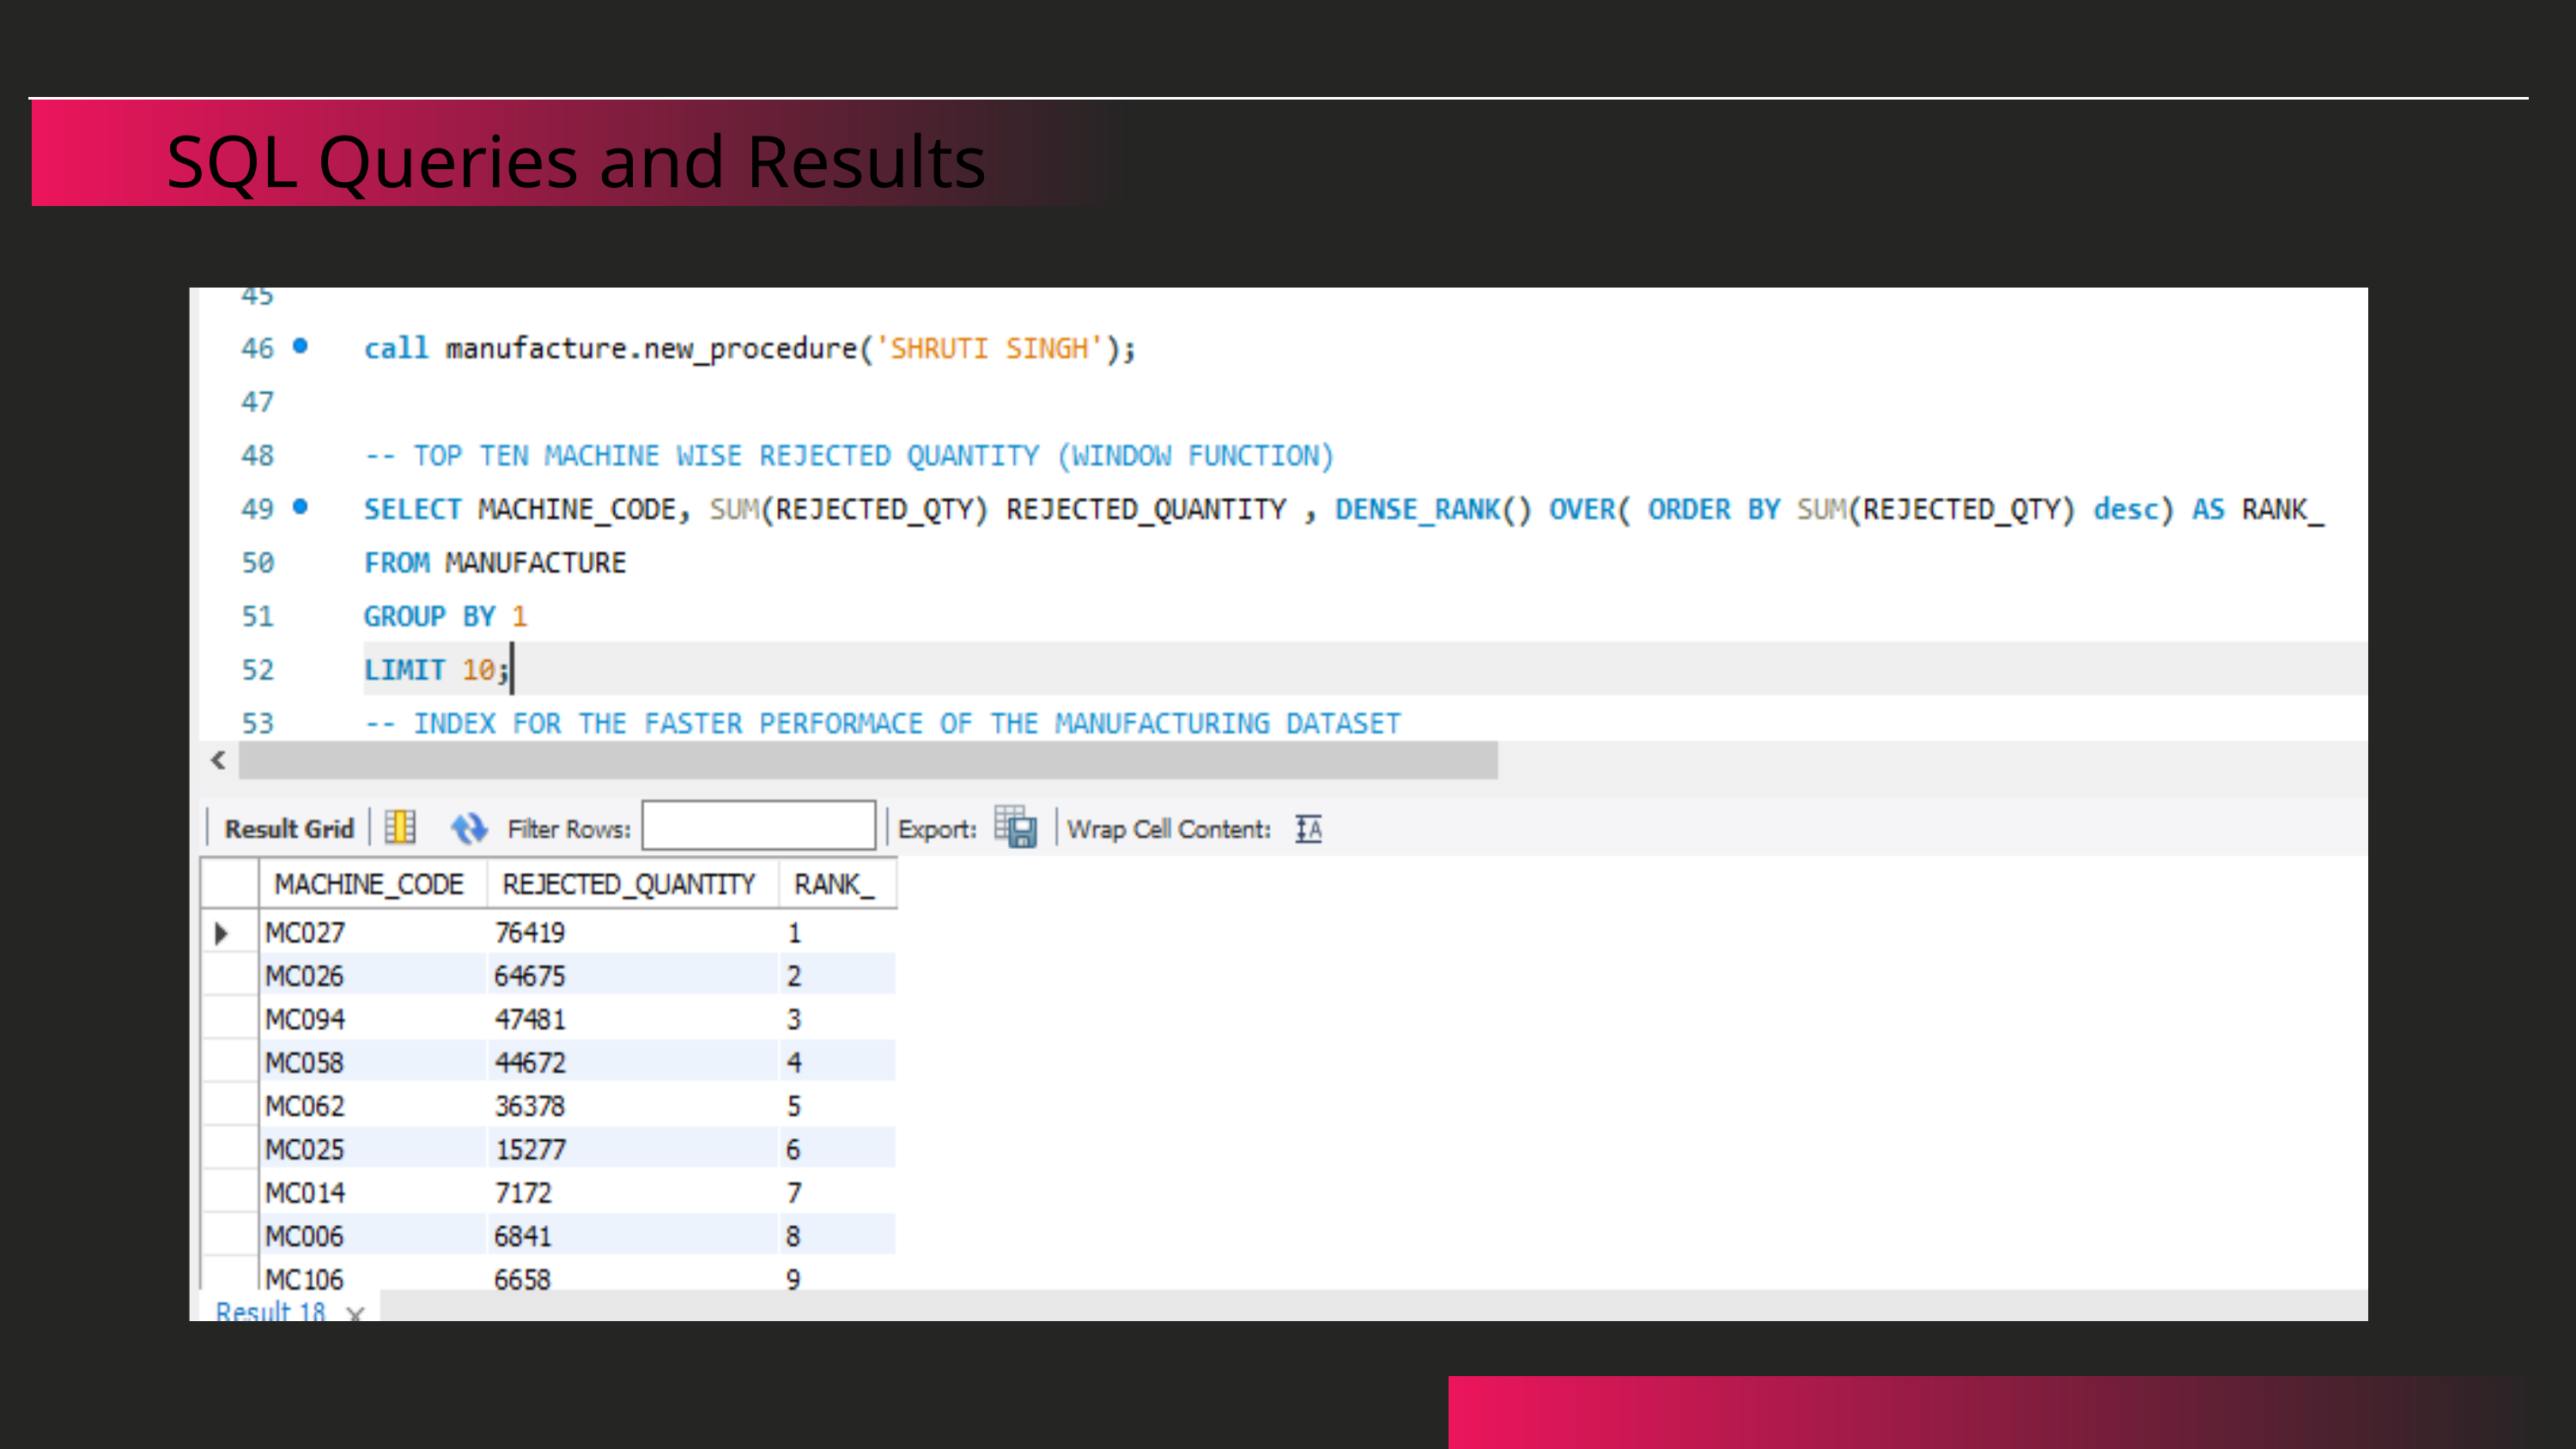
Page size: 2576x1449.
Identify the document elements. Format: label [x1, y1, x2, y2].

text_box [1449, 1376, 2548, 1449]
picture [189, 288, 2369, 1321]
text_box [27, 98, 1131, 207]
